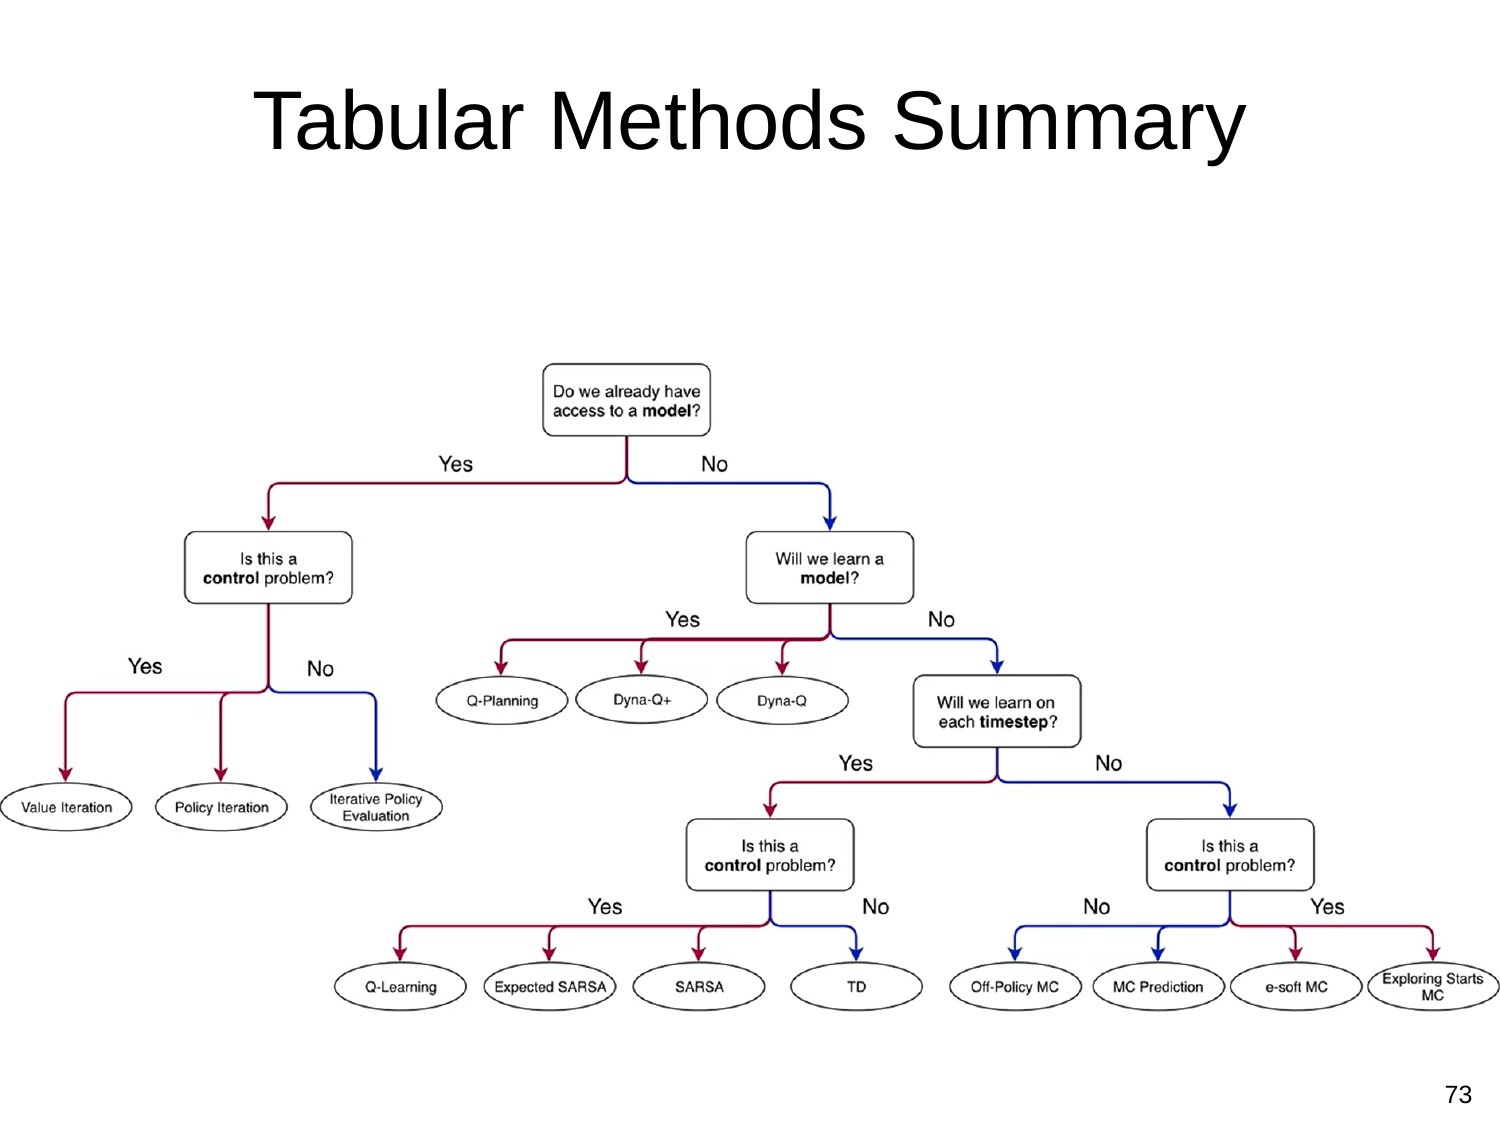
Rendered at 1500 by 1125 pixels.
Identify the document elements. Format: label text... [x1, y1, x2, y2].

title Tabular Methods Summary [74, 44, 1426, 188]
picture [0, 362, 1500, 1016]
slide_number 73 [1137, 1070, 1488, 1112]
